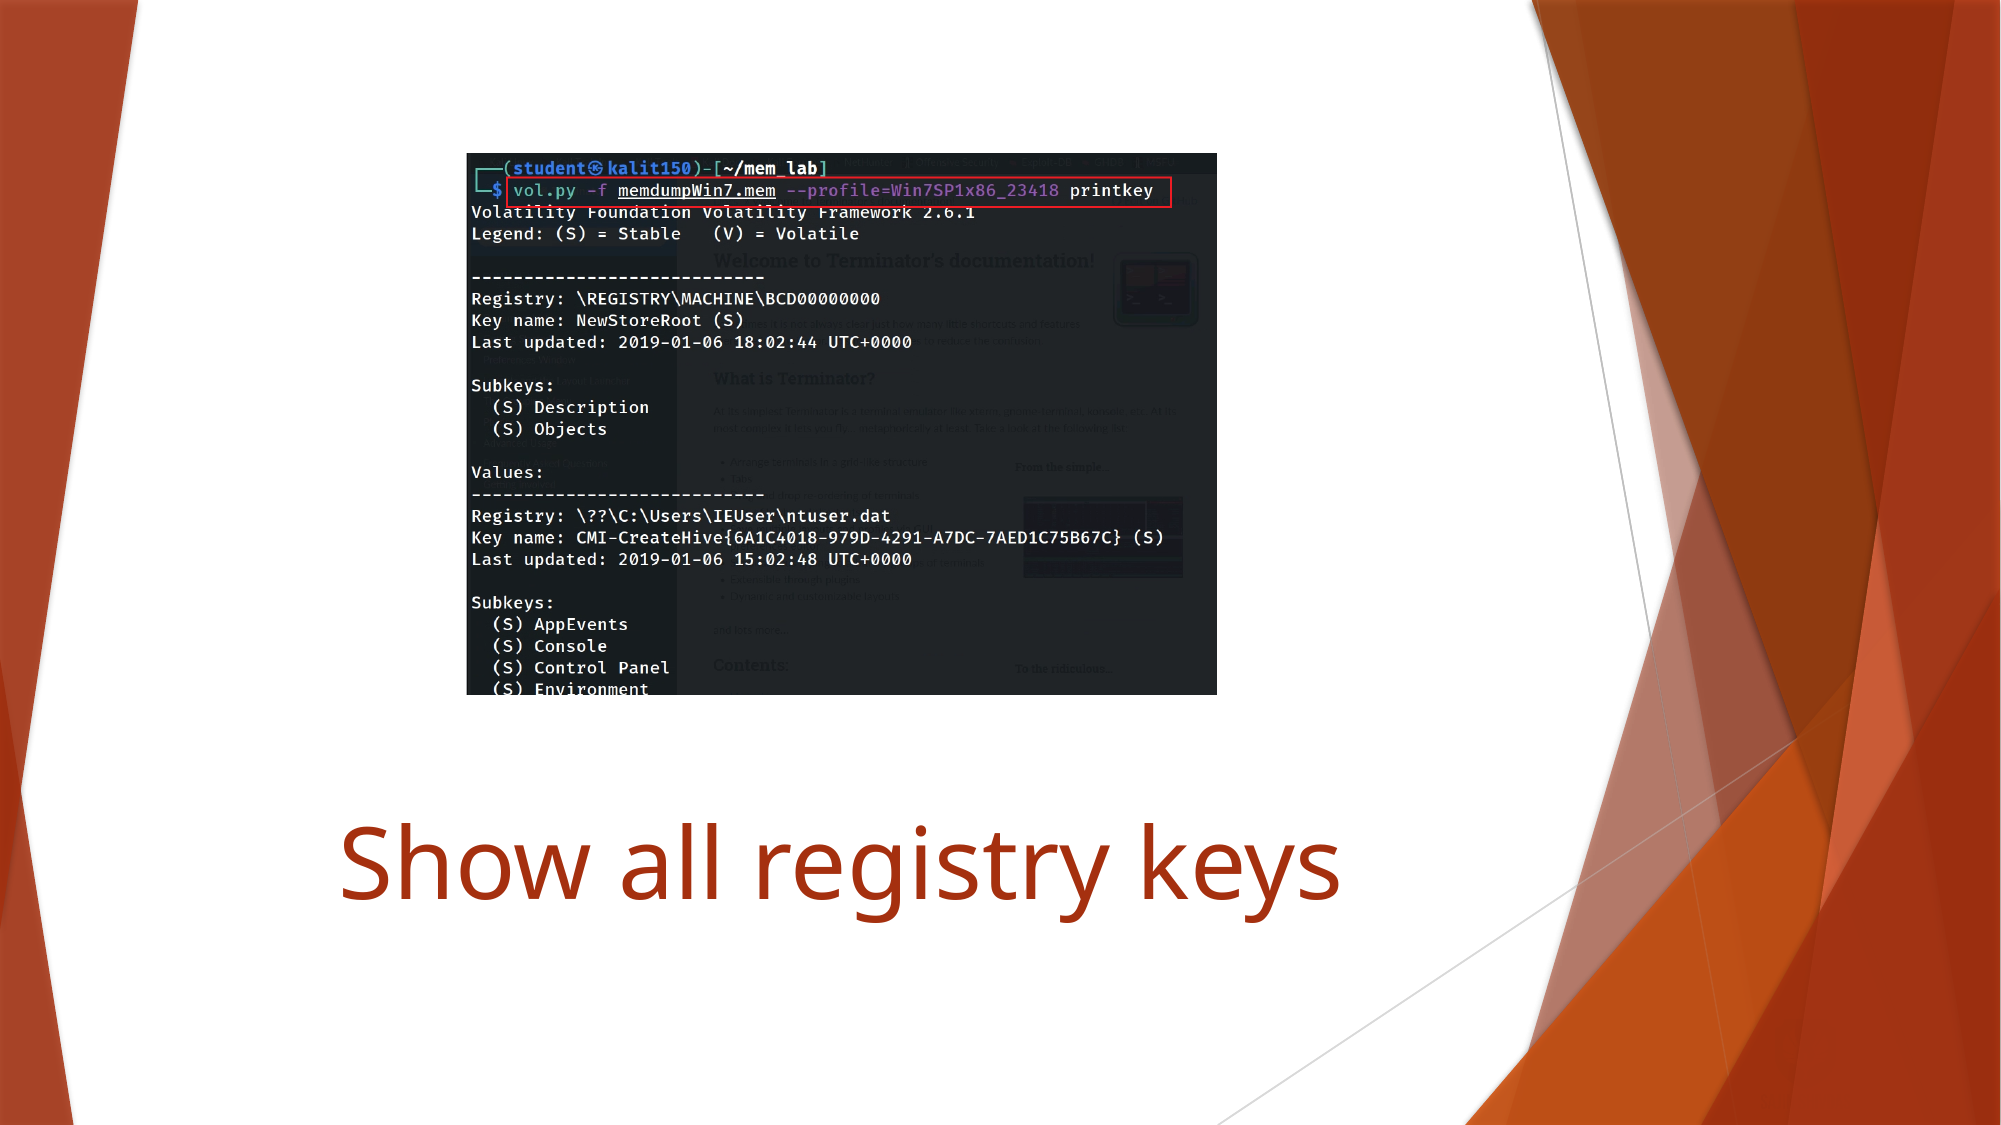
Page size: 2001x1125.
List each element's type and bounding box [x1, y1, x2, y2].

text_box [0, 0, 2000, 1125]
picture [466, 152, 1217, 695]
